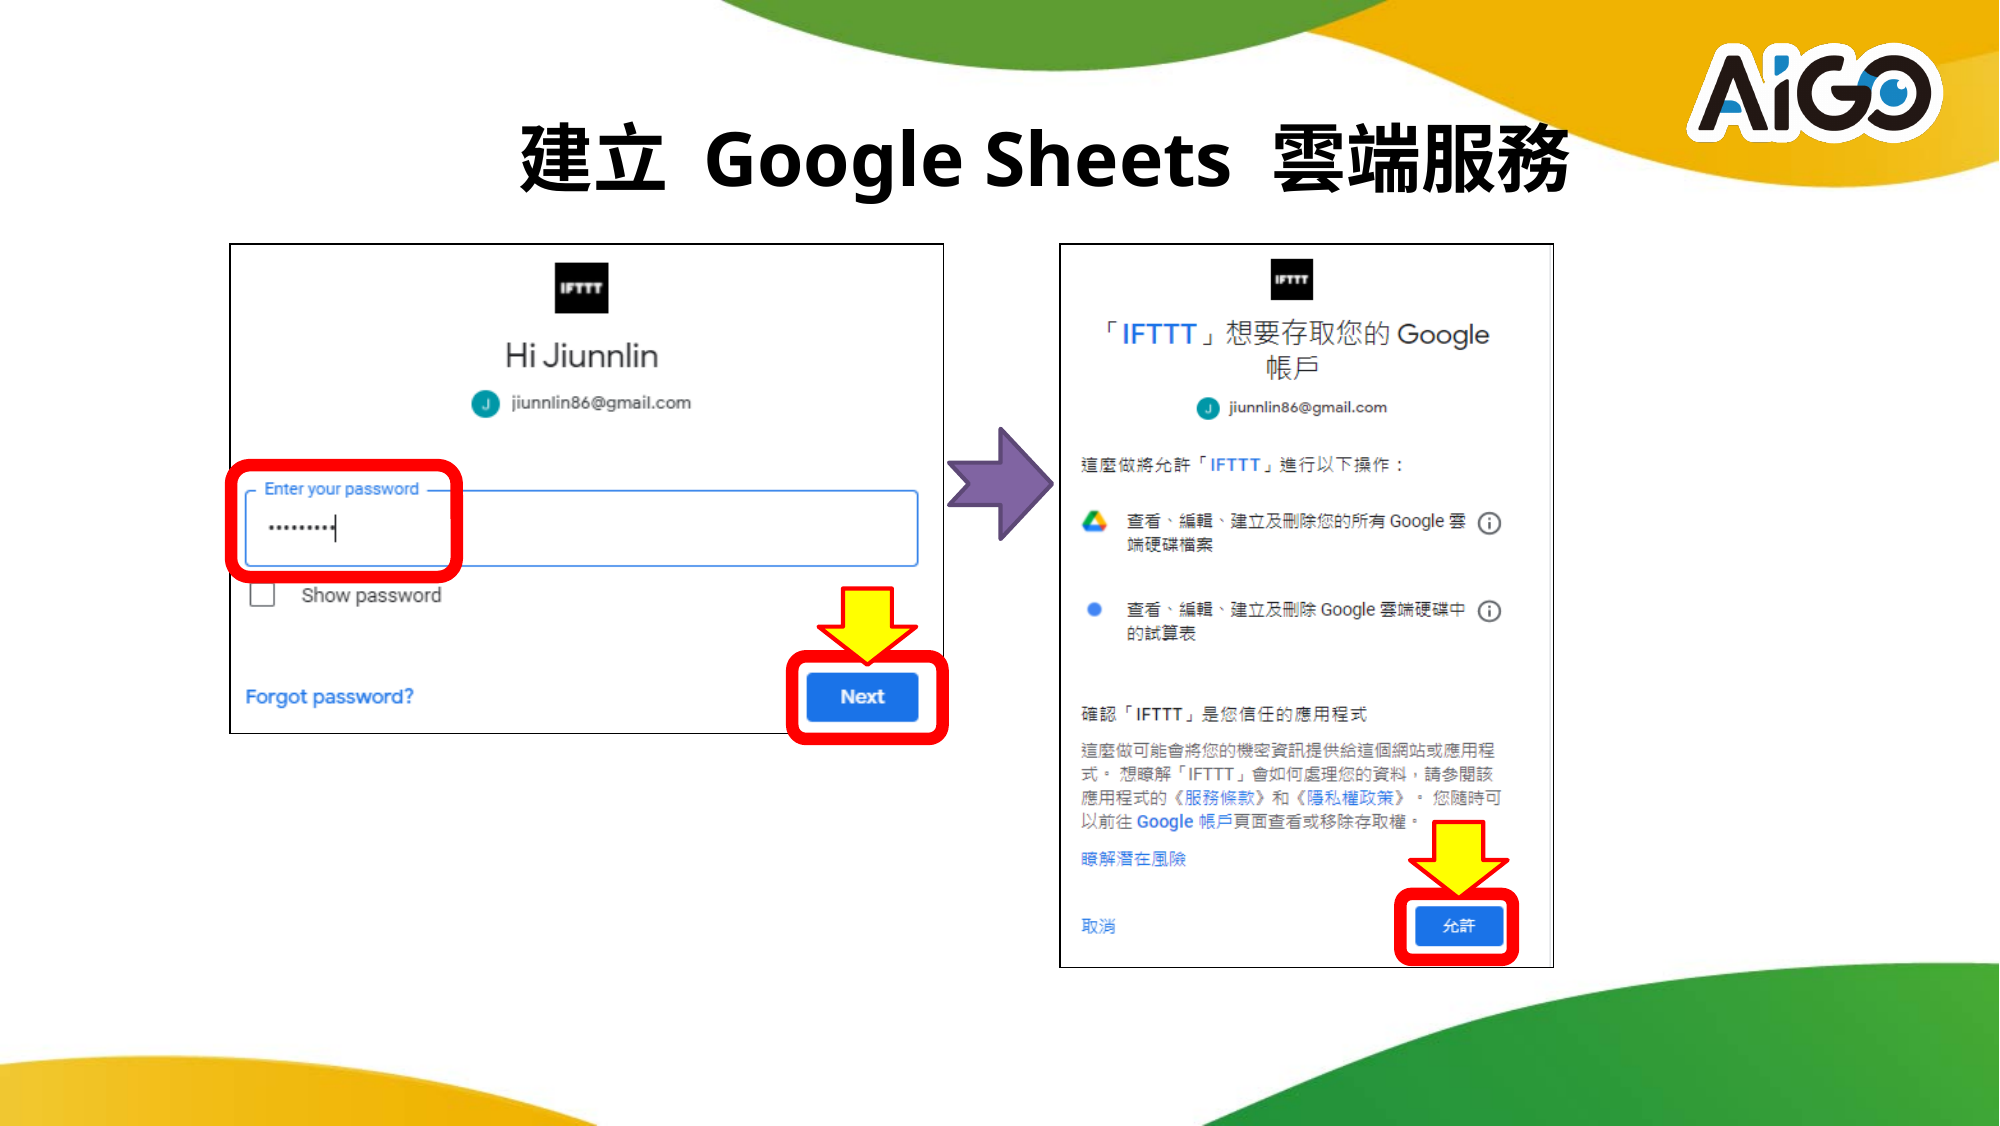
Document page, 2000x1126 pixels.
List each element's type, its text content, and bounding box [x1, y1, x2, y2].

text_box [230, 244, 1554, 967]
picture [0, 0, 1999, 1126]
text_box 建立 Google Sheets 雲端服務 [182, 48, 1908, 266]
